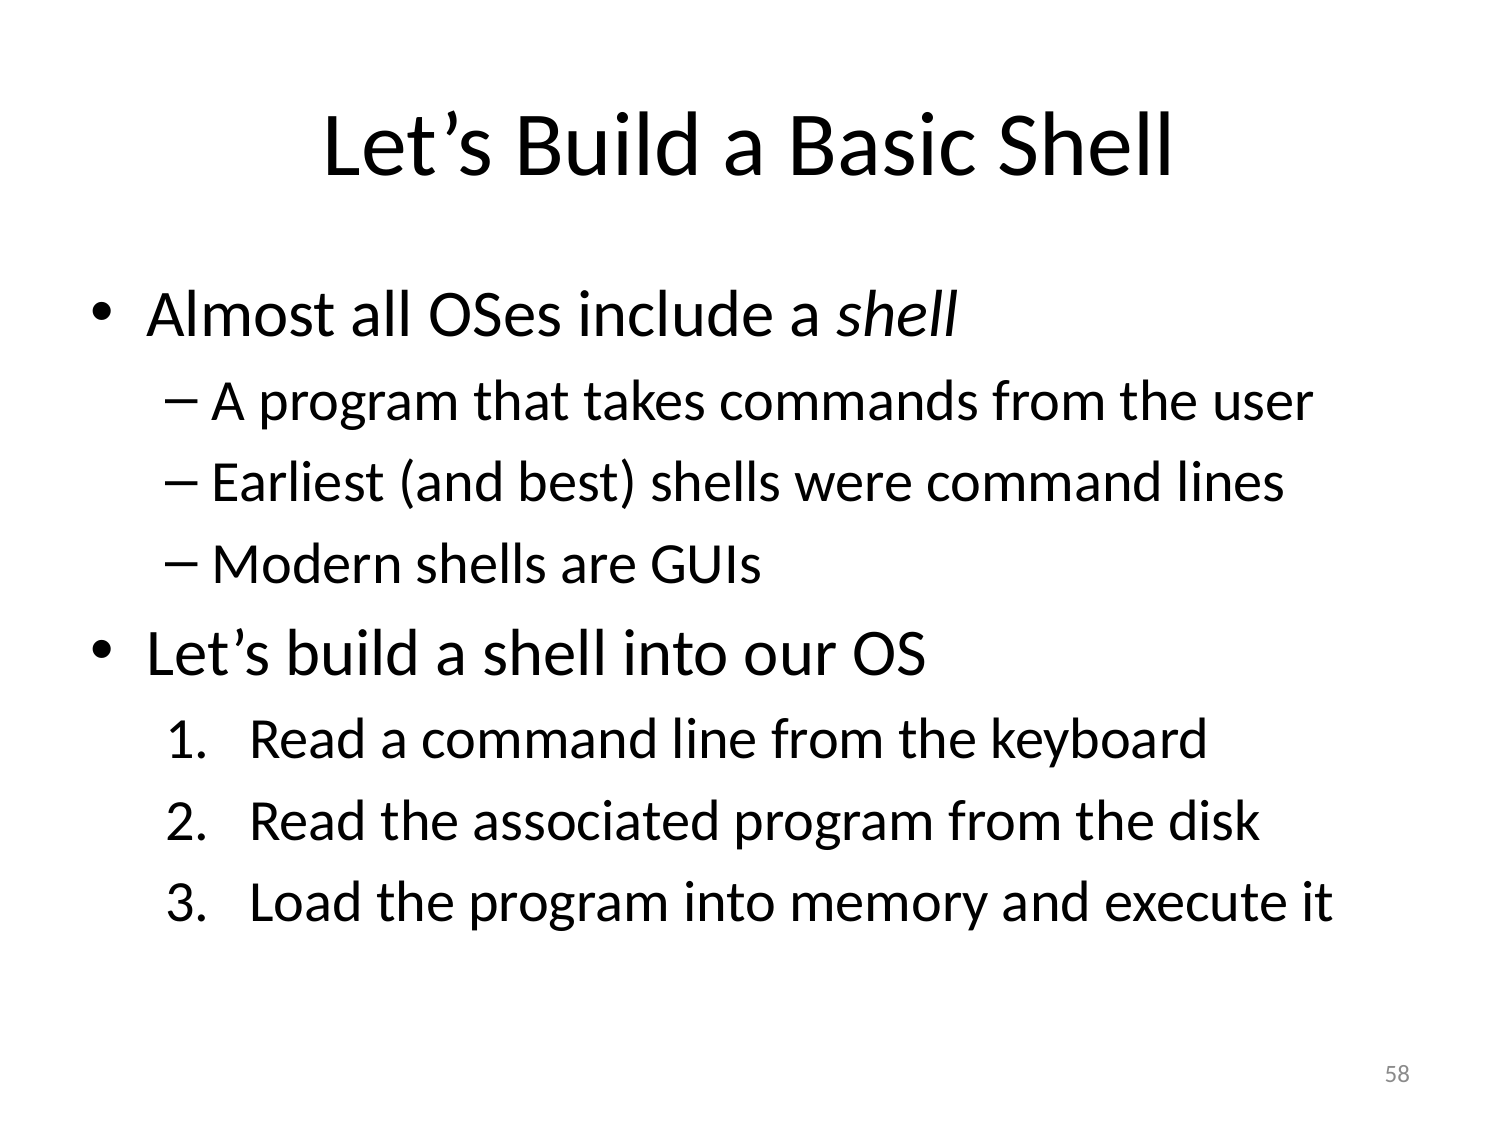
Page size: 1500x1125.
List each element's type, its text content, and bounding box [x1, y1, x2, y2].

title Let’s Build a Basic Shell [75, 45, 1425, 233]
slide_number 58 [1074, 1042, 1425, 1103]
list Almost all OSes include a shell A program that takes commands from the user Earliest (and best) shells were command lines Modern shells are GUIs Let’s build a shell into our OS Read a command line from the keyboard Read the associated program from the disk Load the program into memory and execute it [75, 262, 1461, 1005]
